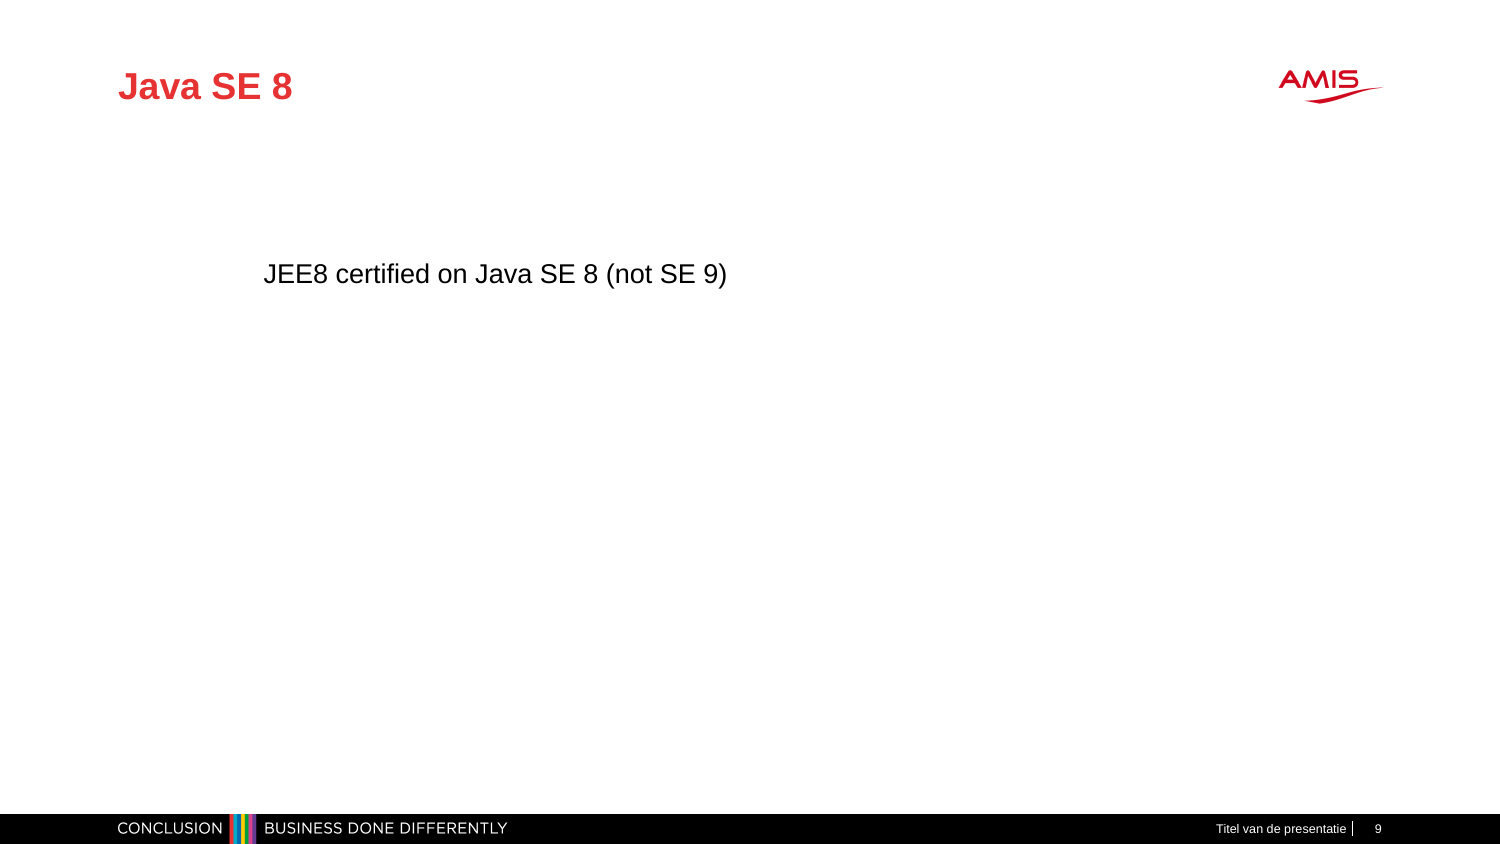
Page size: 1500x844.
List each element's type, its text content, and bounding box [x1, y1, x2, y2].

title Java SE 8 [118, 47, 1205, 130]
picture [0, 814, 236, 844]
picture [239, 814, 1500, 844]
picture [1205, 58, 1388, 106]
slide_number 9 [1358, 820, 1382, 839]
text_box JEE8 certified on Java SE 8 (not SE 9) [263, 256, 1038, 289]
footer Titel van de presentatie [814, 820, 1347, 839]
